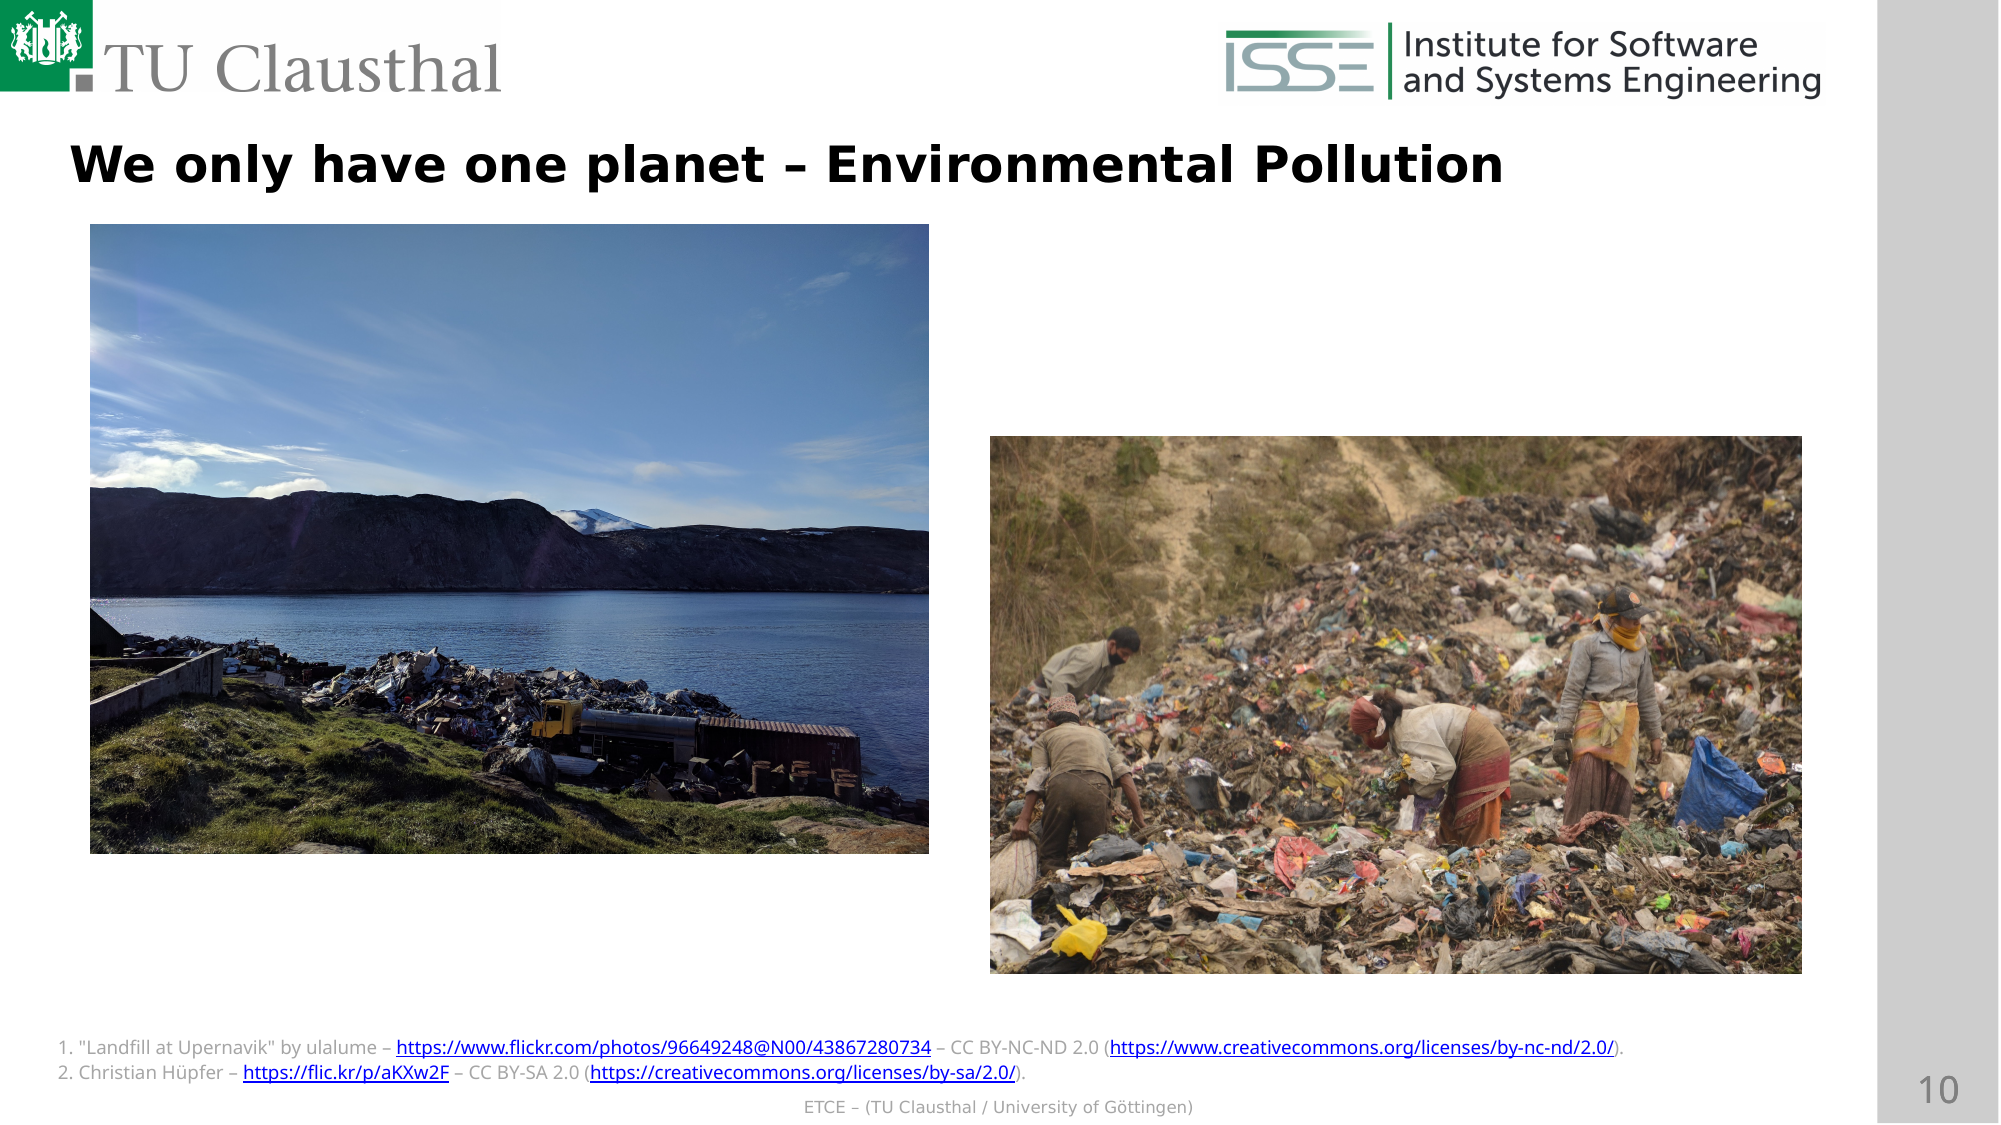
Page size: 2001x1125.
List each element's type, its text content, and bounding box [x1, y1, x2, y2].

picture [989, 436, 1802, 974]
picture [1218, 22, 1826, 106]
picture [0, 0, 501, 92]
text_box 1. "Landfill at Upernavik" by ulalume – https://www.flickr.com/photos/96649248@N00/43867280734 – CC BY-NC-ND 2.0 (https://www.creativecommons.org/licenses/by-nc-nd/2.0/). 2. Christian Hüpfer – https://flic.kr/p/aKXw2F – CC BY-SA 2.0 (https://creativecommons.org/licenses/by-sa/2.0/). [43, 1028, 1837, 1094]
picture [89, 224, 929, 854]
text_box We only have one planet – Environmental Pollution [55, 125, 1818, 207]
